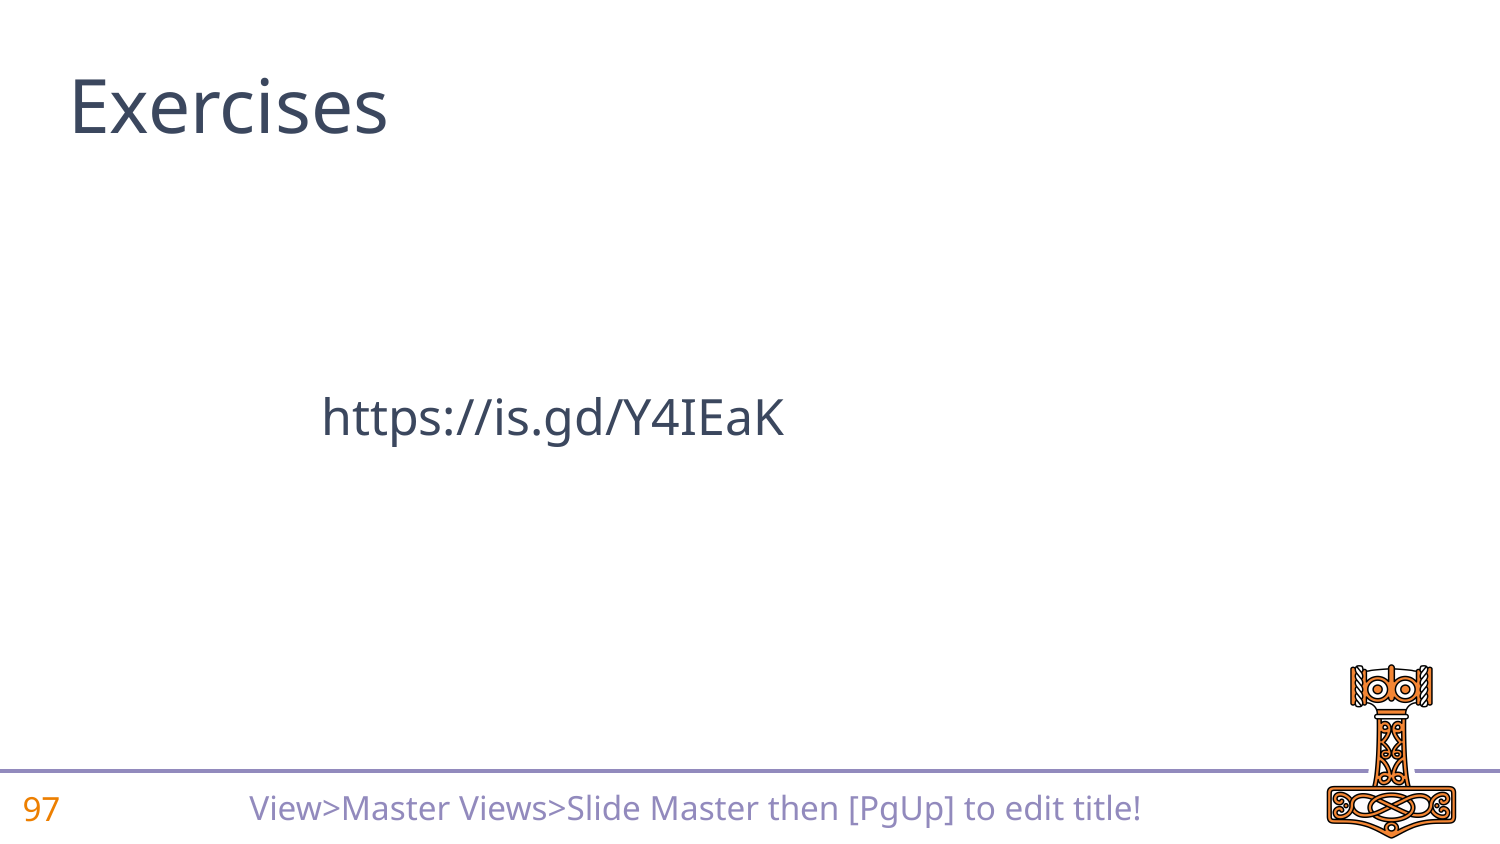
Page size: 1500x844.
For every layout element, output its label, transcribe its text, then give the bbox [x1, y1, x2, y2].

list https://is.gd/Y4IEaK [53, 207, 1053, 740]
title Exercises [53, 43, 1203, 157]
picture [1320, 655, 1461, 844]
